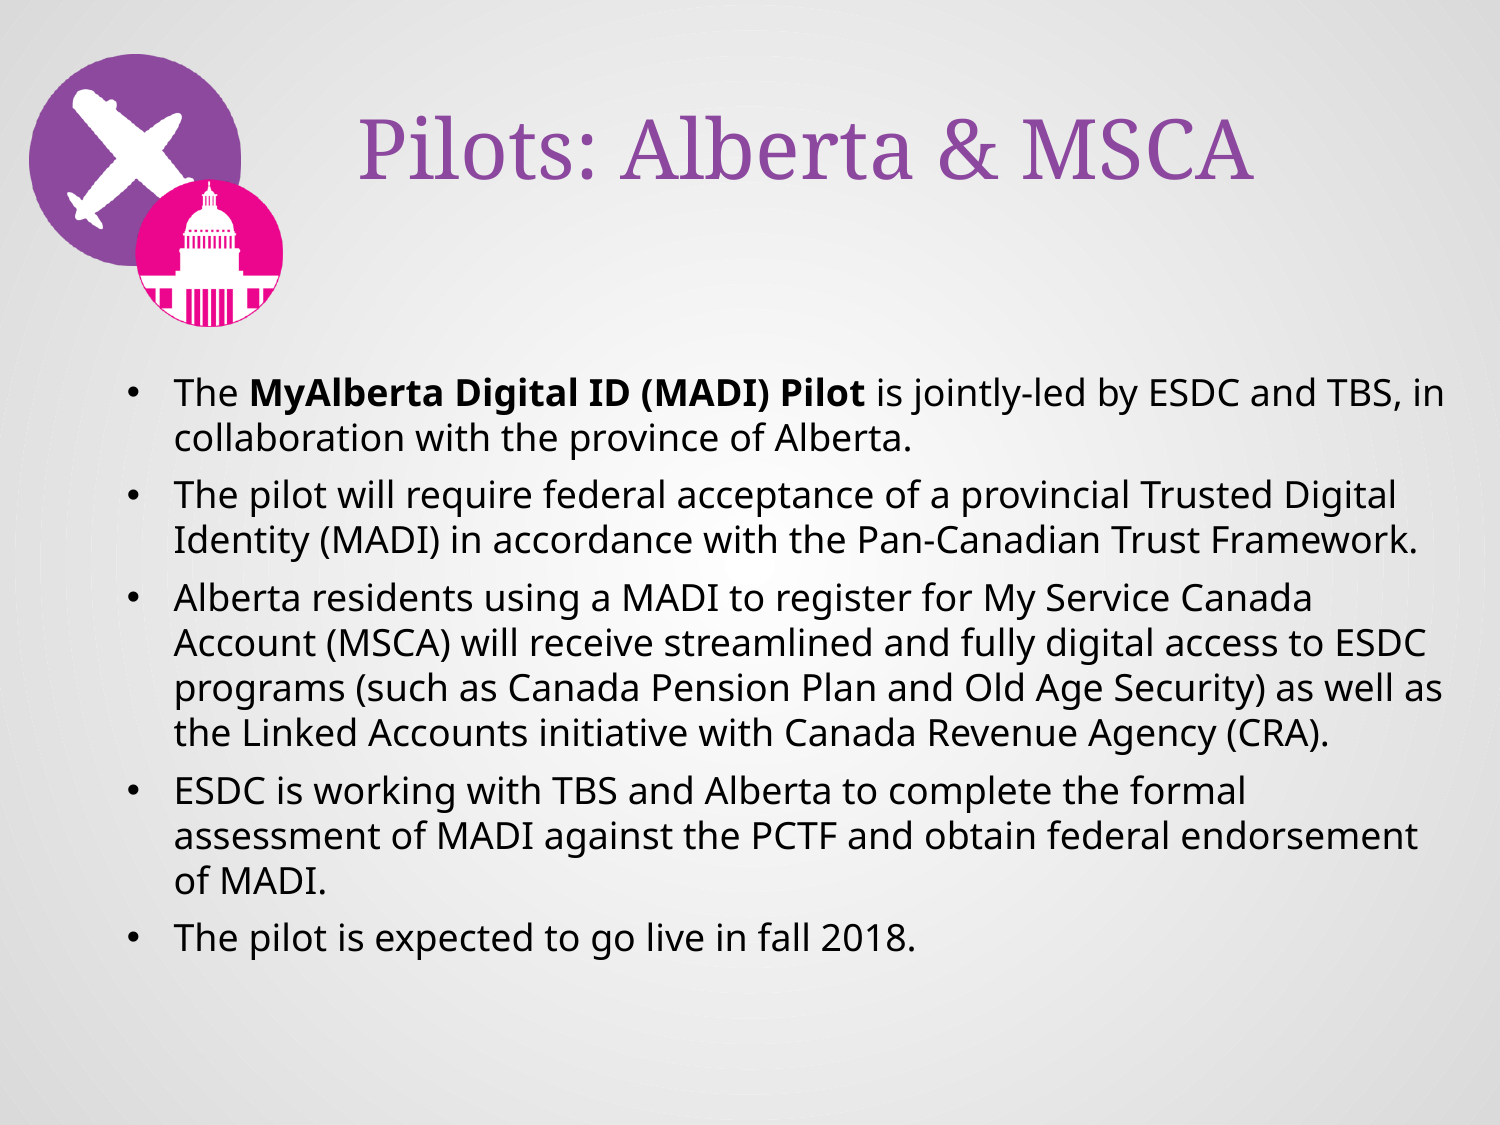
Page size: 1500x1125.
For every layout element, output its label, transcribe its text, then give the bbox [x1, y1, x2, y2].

text_box Pilots: Alberta & MSCA [343, 67, 1500, 204]
picture [29, 54, 283, 327]
text_box The MyAlberta Digital ID (MADI) Pilot is jointly-led by ESDC and TBS, in collaboration with the province of Alberta. The pilot will require federal acceptance of a provincial Trusted Digital Identity (MADI) in accordance with the Pan-Canadian Trust Framework. Alberta residents using a MADI to register for My Service Canada Account (MSCA) will receive streamlined and fully digital access to ESDC programs (such as Canada Pension Plan and Old Age Security) as well as the Linked Accounts initiative with Canada Revenue Agency (CRA). ESDC is working with TBS and Alberta to complete the formal assessment of MADI against the PCTF and obtain federal endorsement of MADI. The pilot is expected to go live in fall 2018. [112, 361, 1471, 967]
